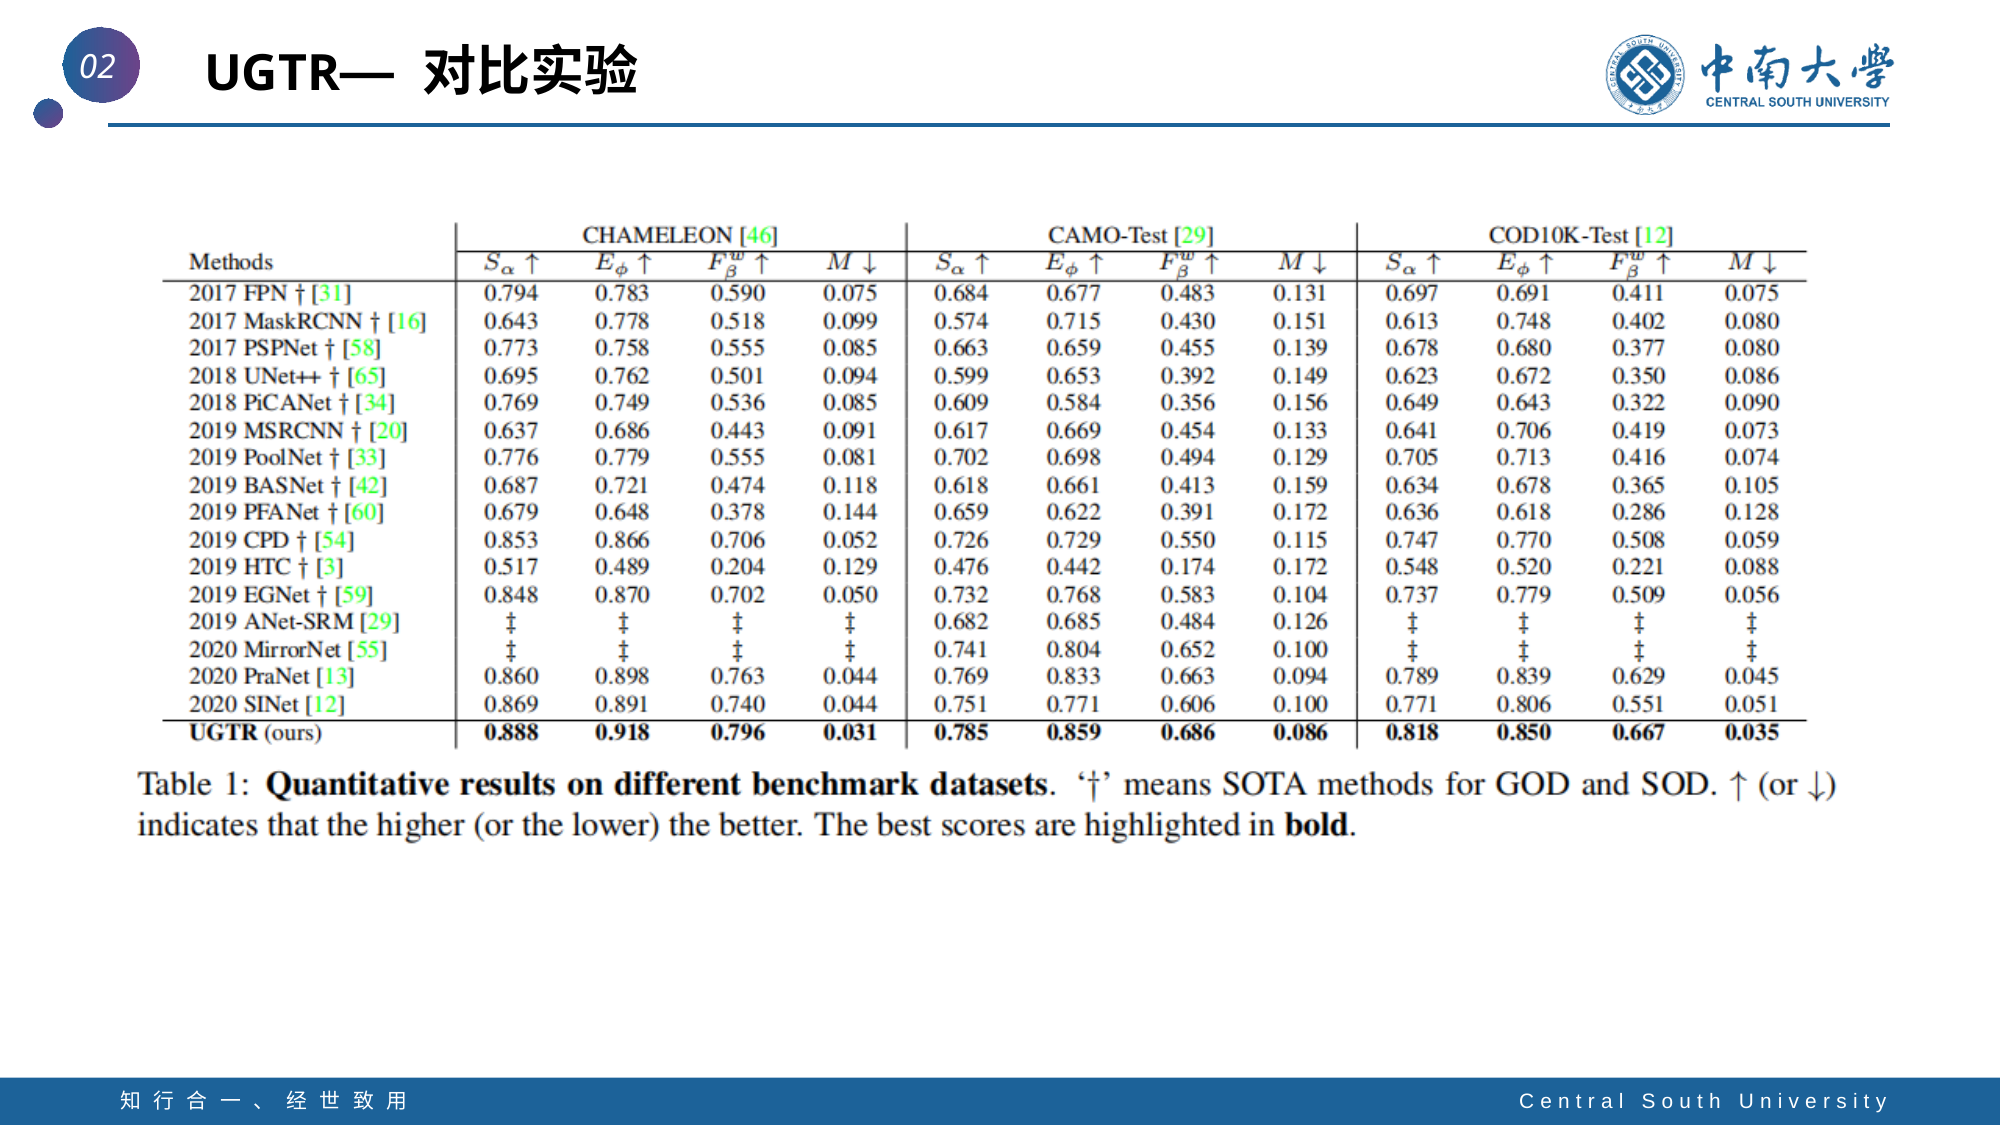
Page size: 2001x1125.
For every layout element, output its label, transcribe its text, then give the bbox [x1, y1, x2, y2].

text_box Central South University [1504, 1080, 1902, 1120]
text_box [0, 1077, 2000, 1125]
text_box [33, 26, 153, 128]
text_box [158, 0, 1050, 118]
picture [1595, 28, 1907, 121]
picture [119, 215, 1852, 857]
text_box 知行合一、经世致用 [105, 1080, 423, 1120]
text_box UGTR— 对比实验 [204, 26, 1096, 110]
